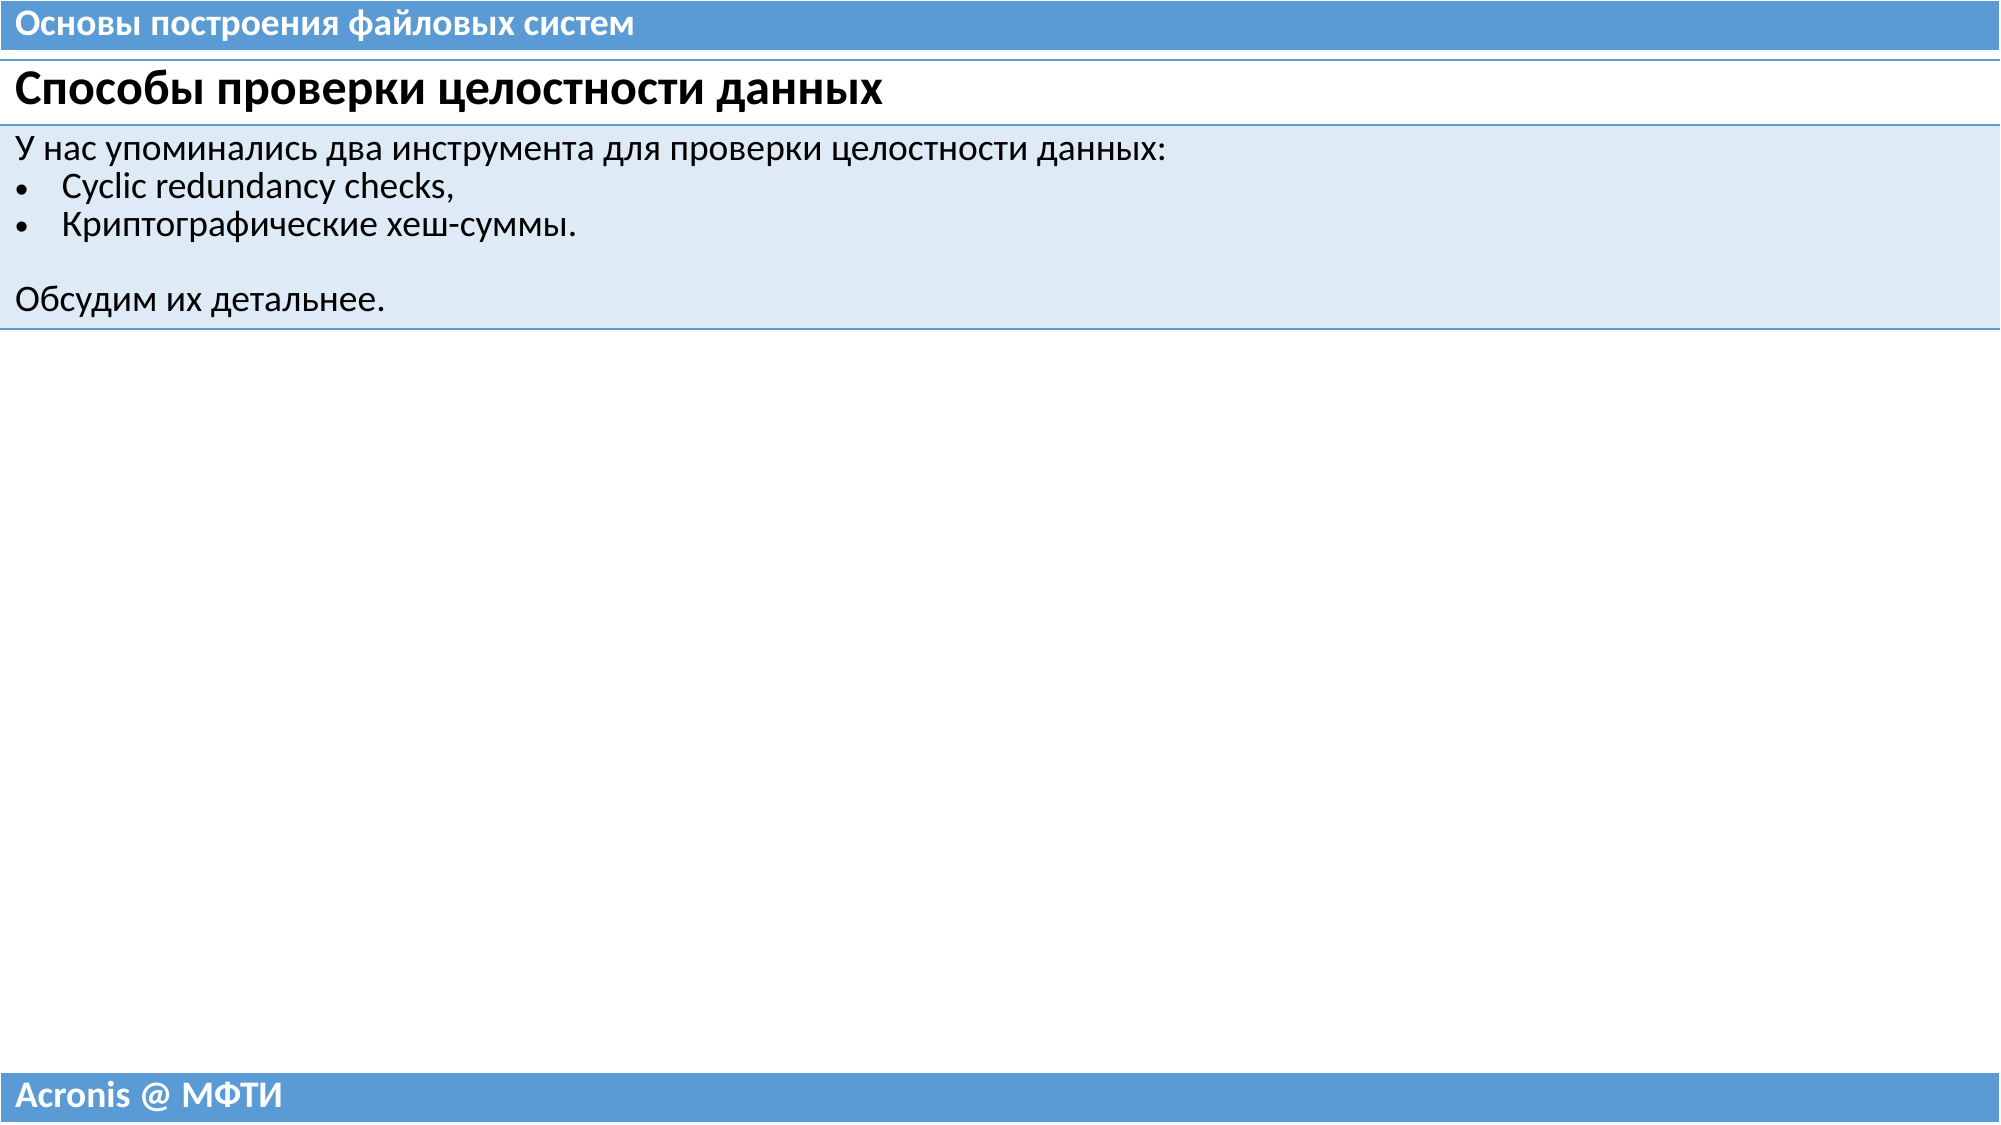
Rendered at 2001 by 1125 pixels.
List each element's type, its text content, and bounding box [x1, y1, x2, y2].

table_header Acronis @ МФТИ [1, 1073, 1999, 1122]
table_cell У нас упоминались два инструмента для проверки целостности данных: Cyclic redundancy checks, Криптографические хеш-суммы. Обсудим их детальнее. [0, 126, 2000, 328]
table_header Способы проверки целостности данных [0, 61, 2000, 124]
table_header Основы построения файловых систем [1, 1, 1999, 50]
